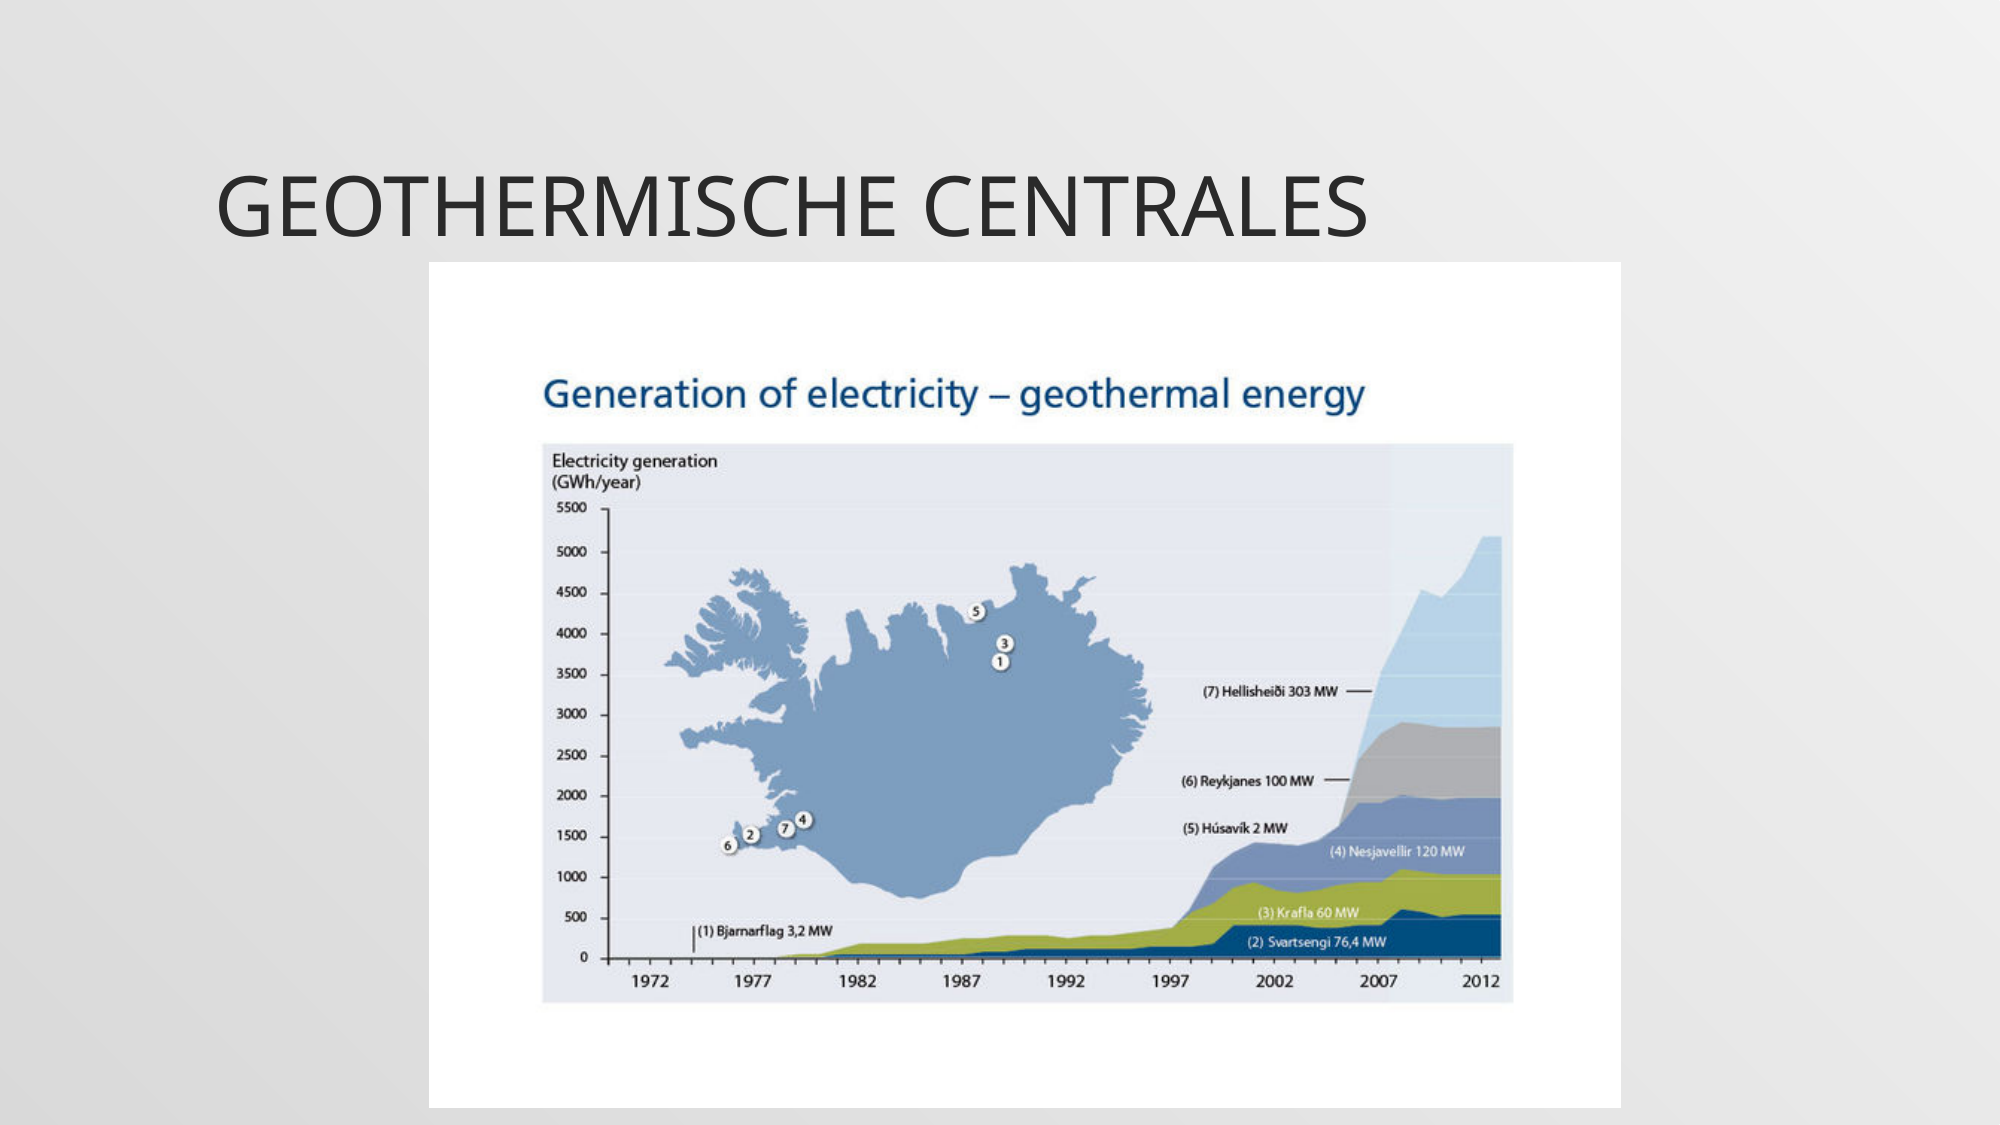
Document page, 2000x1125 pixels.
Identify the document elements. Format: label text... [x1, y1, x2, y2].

title Geothermische centrales [199, 45, 1800, 263]
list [429, 262, 1621, 1108]
